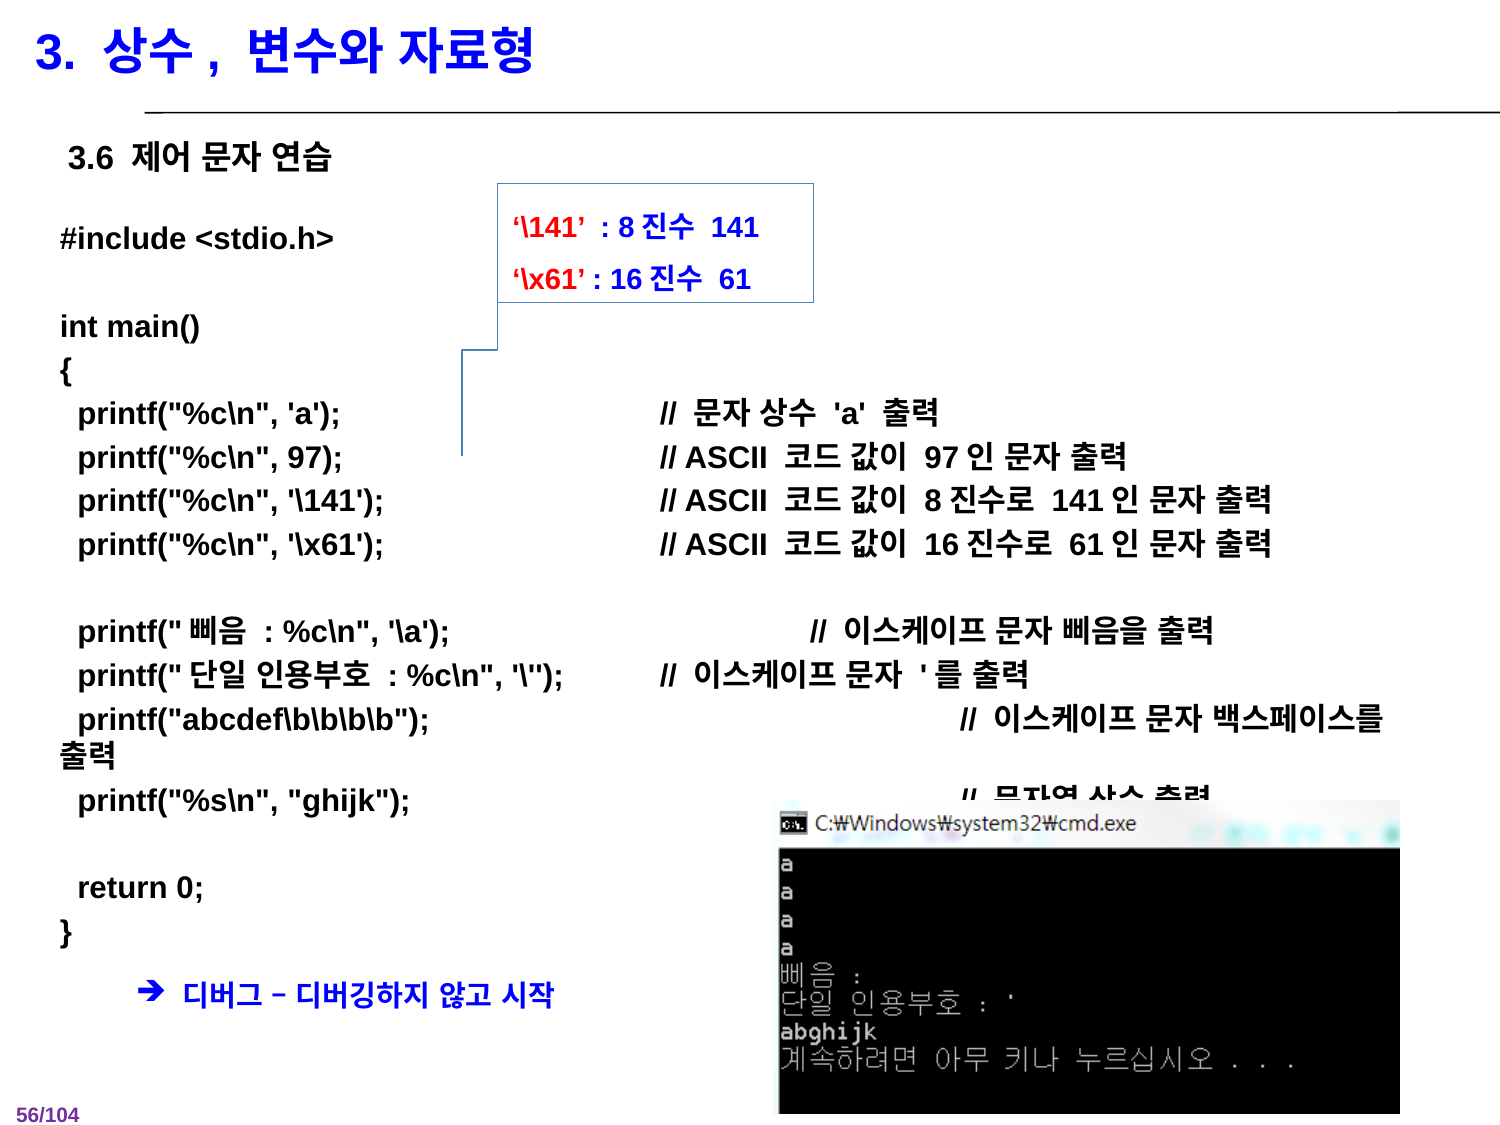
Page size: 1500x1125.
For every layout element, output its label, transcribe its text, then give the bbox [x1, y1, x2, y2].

text_box 디버그 – 디버깅하지 않고 시작 [121, 952, 656, 1020]
text_box 3.6 제어 문자 연습 [53, 108, 1400, 184]
text_box ‘\141’ : 8진수 141 ‘\x61’ : 16진수 61 [497, 183, 814, 303]
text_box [373, 331, 587, 368]
text_box #include <stdio.h> int main() { printf("%c\n", 'a'); // 문자 상수 'a' 출력 printf("%c\n", 97); // ASCII 코드 값이 97인 문자 출력 printf("%c\n", '\141'); // ASCII 코드 값이 8진수로 141인 문자 출력 printf("%c\n", '\x61'); // ASCII 코드 값이 16진수로 61인 문자 출력 printf("삐음 : %c\n", '\a'); // 이스케이프 문자 삐음을 출력 printf("단일 인용부호 : %c\n", '\''); // 이스케이프 문자 '를 출력 printf("abcdef\b\b\b\b"); // 이스케이프 문자 백스페이스를 출력 printf("%s\n", "ghijk"); // 문자열 상수 출력 return 0; } [44, 210, 1439, 1073]
picture [773, 799, 1400, 1114]
text_box 3. 상수, 변수와 자료형 [20, 12, 1412, 88]
